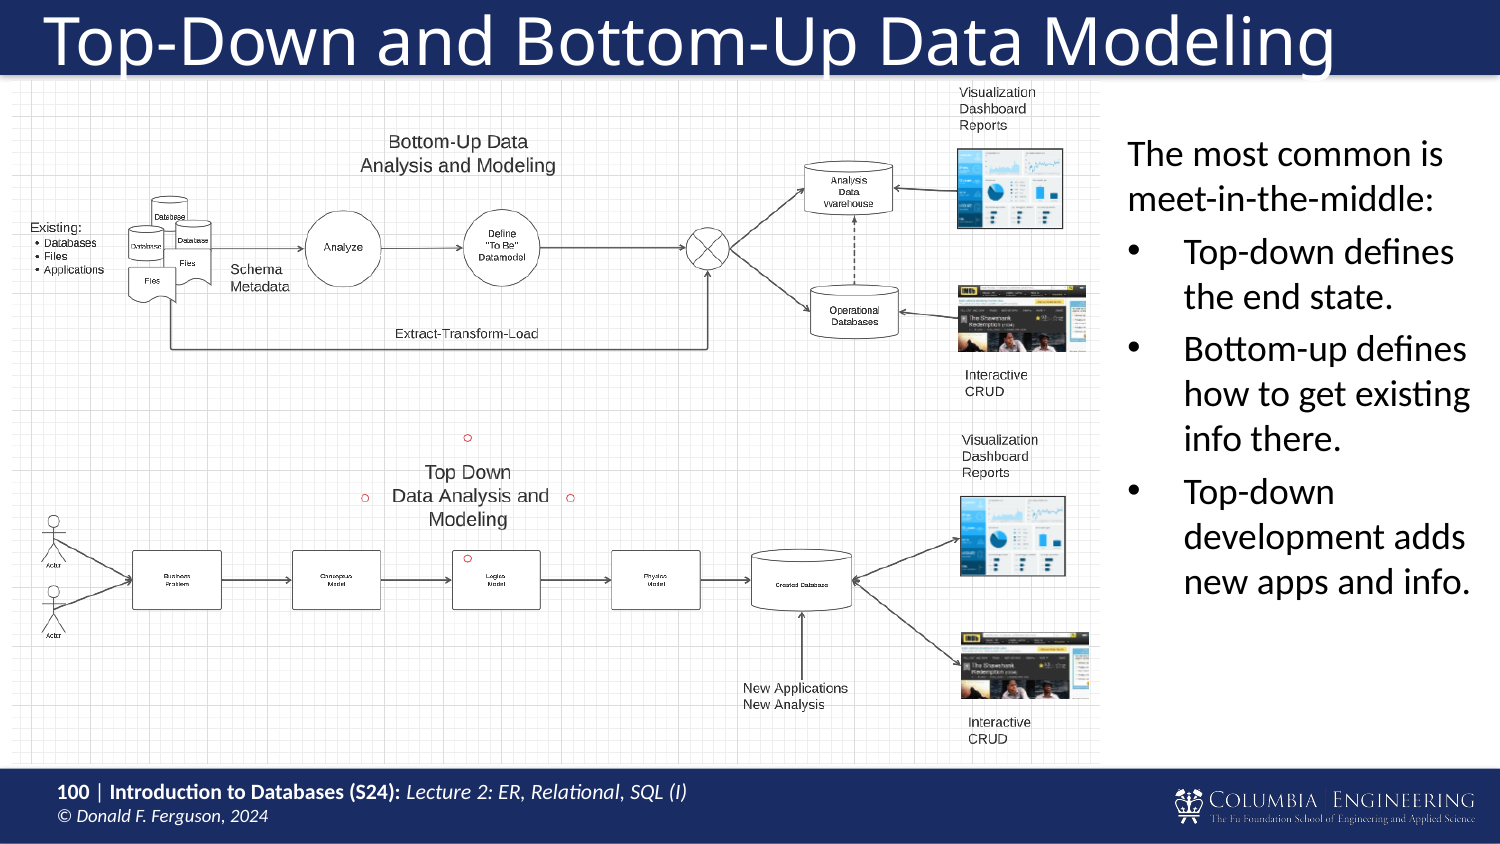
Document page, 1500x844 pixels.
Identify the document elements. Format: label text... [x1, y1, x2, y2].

list The most common is meet-in-the-middle: Top-down defines the end state. Bottom-up defines how to get existing info there. Top-down development adds new apps and info. [1112, 121, 1500, 472]
title Top-Down and Bottom-Up Data Modeling [28, 0, 1450, 73]
picture [12, 80, 1101, 764]
